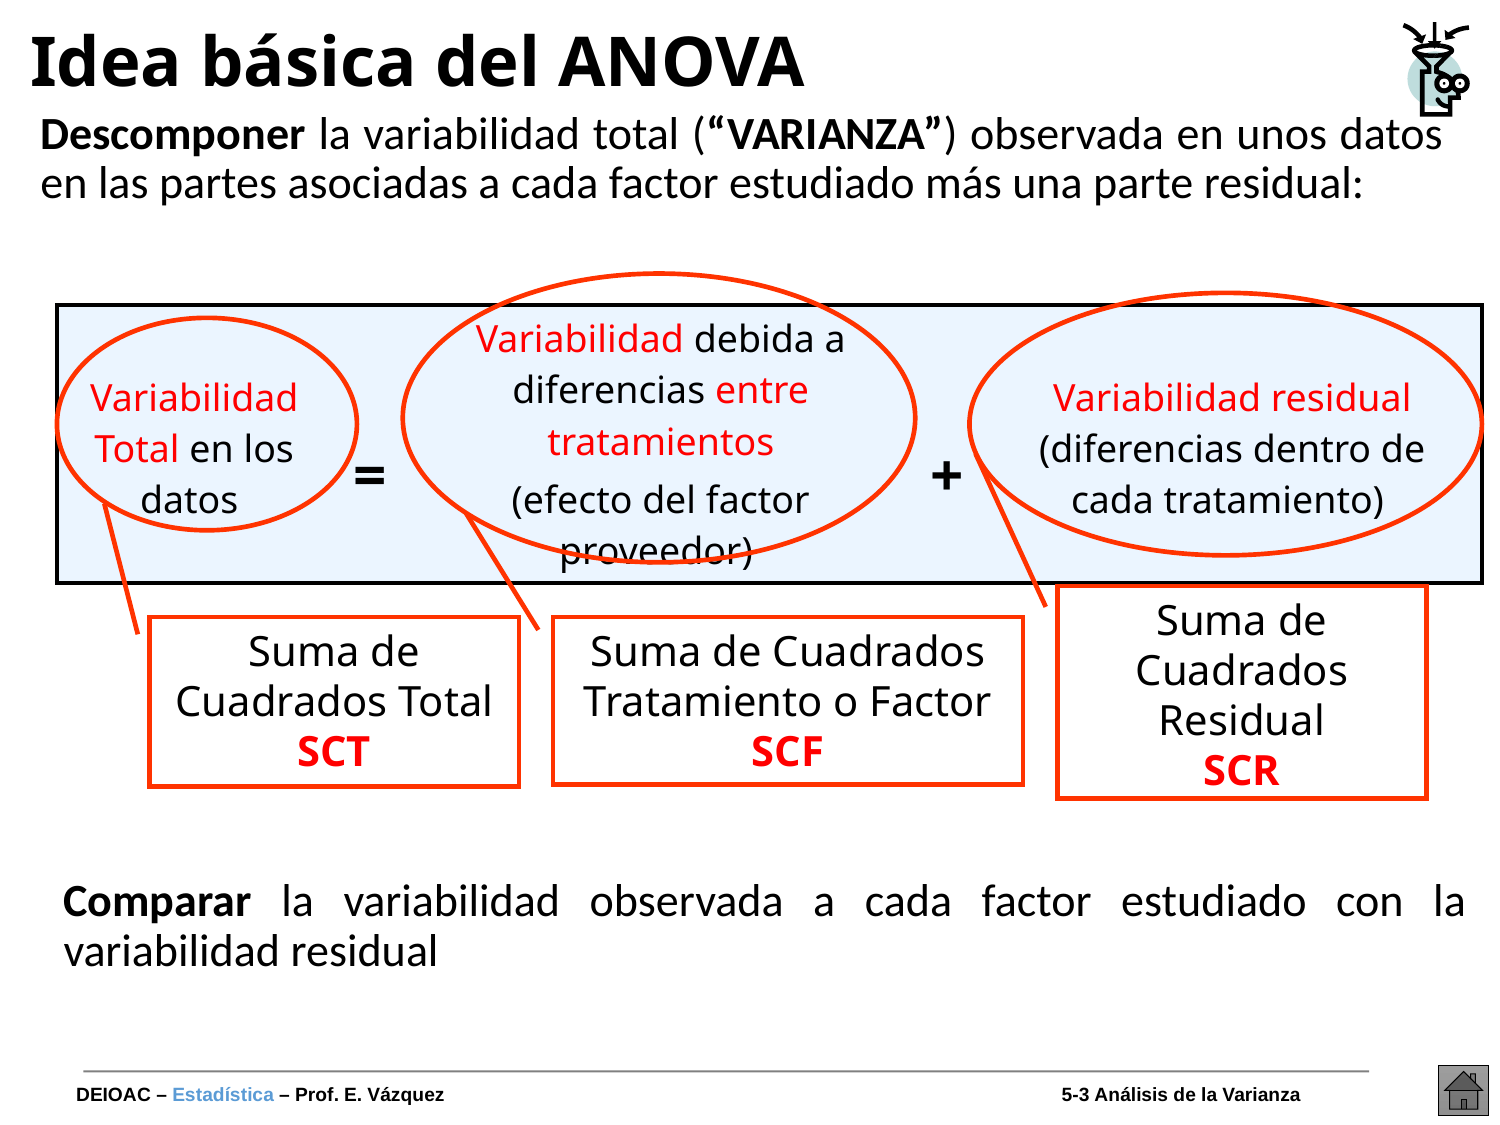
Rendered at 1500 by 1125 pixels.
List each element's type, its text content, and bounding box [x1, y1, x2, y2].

list Descomponer la variabilidad total (“VARIANZA”) observada en unos datos en las partes asociadas a cada factor estudiado más una parte residual: [25, 101, 1459, 292]
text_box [969, 292, 1482, 799]
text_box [56, 317, 519, 787]
picture [1402, 22, 1470, 117]
table_header Variabilidad Total en los datos [59, 307, 331, 317]
title Idea básica del ANOVA [15, 11, 1485, 117]
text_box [402, 273, 1024, 785]
text_box Comparar la variabilidad observada a cada factor estudiado con la variabilidad residual [48, 869, 1482, 987]
table_header = [331, 307, 402, 317]
